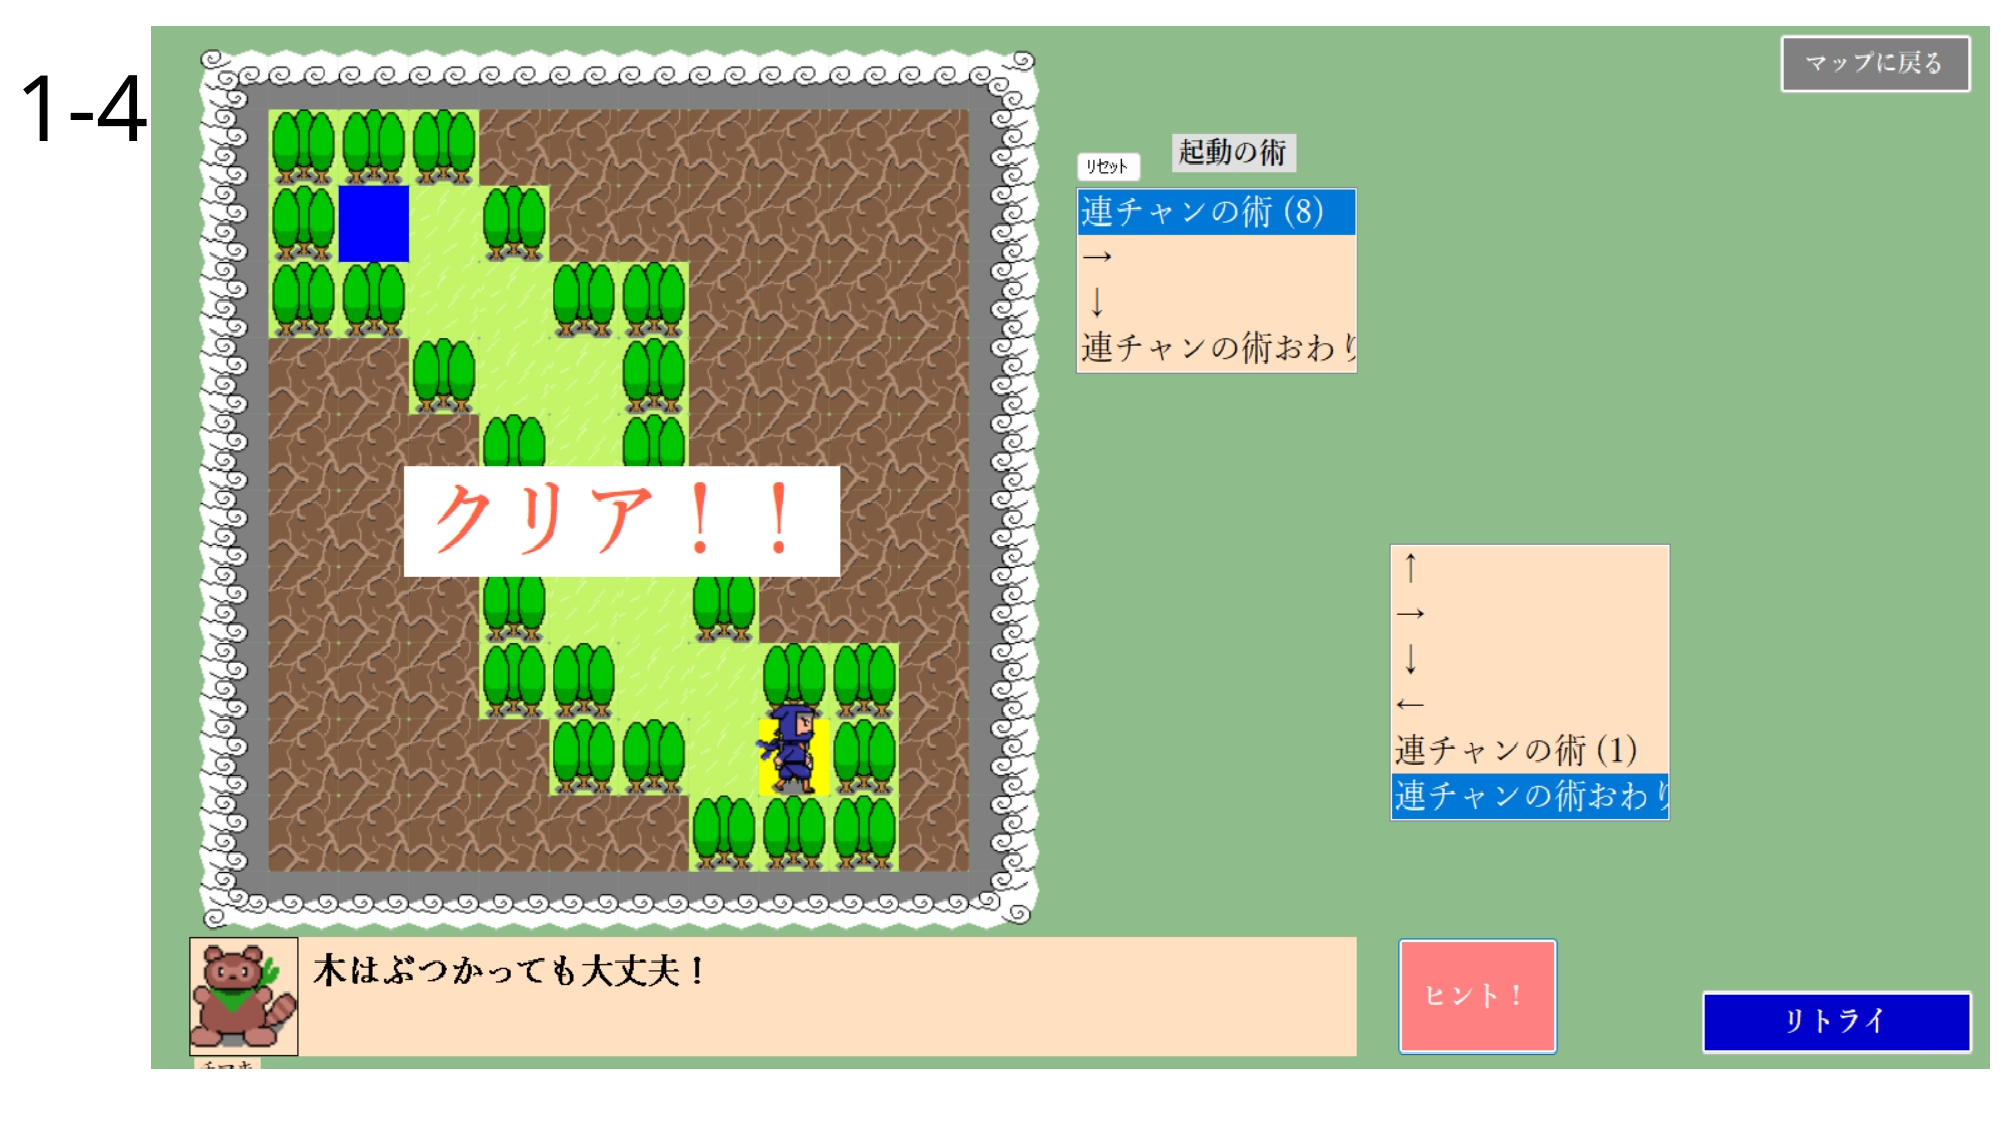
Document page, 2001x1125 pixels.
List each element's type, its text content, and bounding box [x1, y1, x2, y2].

title 1-4 [0, 3, 1725, 221]
picture [151, 26, 1990, 1069]
